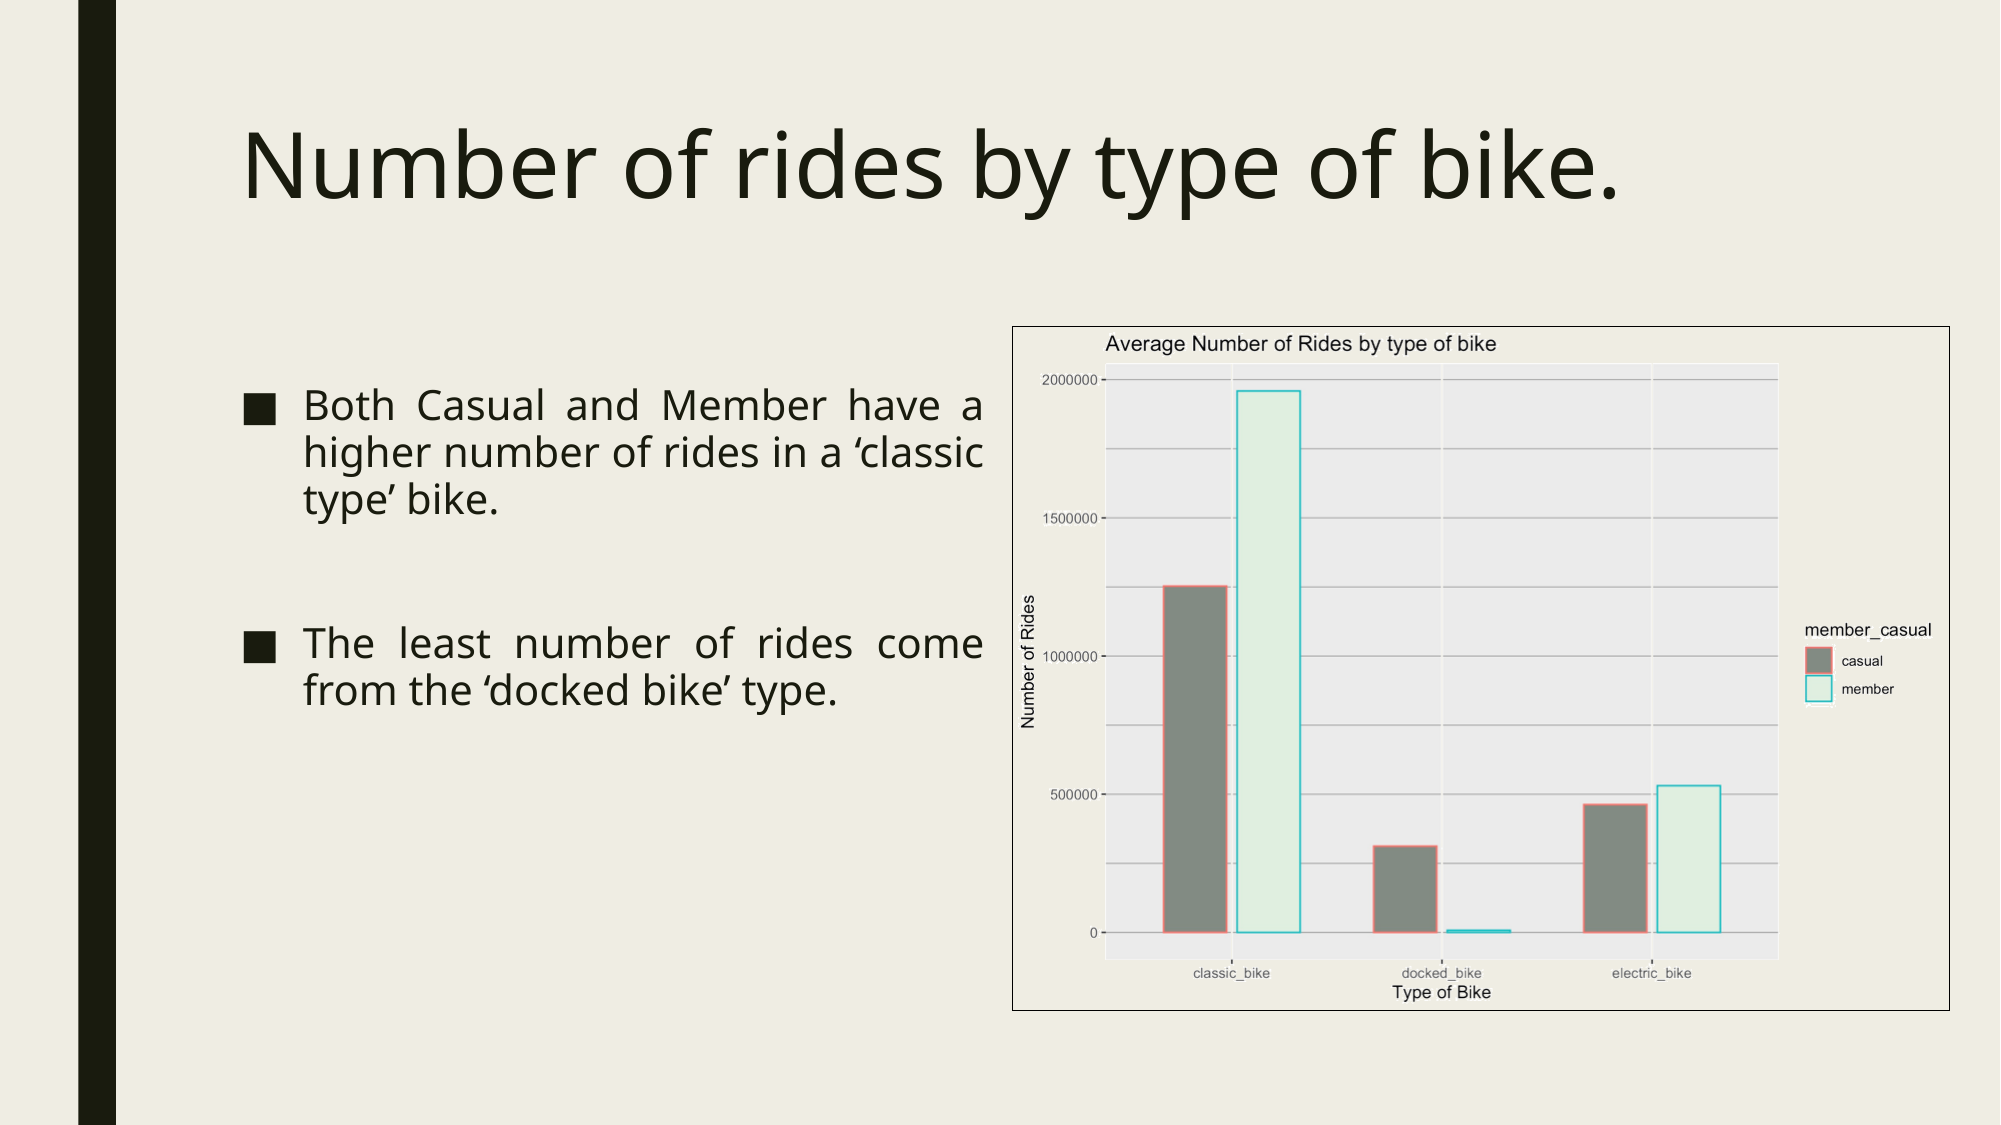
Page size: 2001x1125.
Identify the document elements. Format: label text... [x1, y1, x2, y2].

title Number of rides by type of bike. [225, 112, 1800, 357]
picture [1012, 326, 1950, 1011]
list Both Casual and Member have a higher number of rides in a ‘classic type’ bike. The least number of rides come from the ‘docked bike’ type. [225, 375, 1000, 963]
